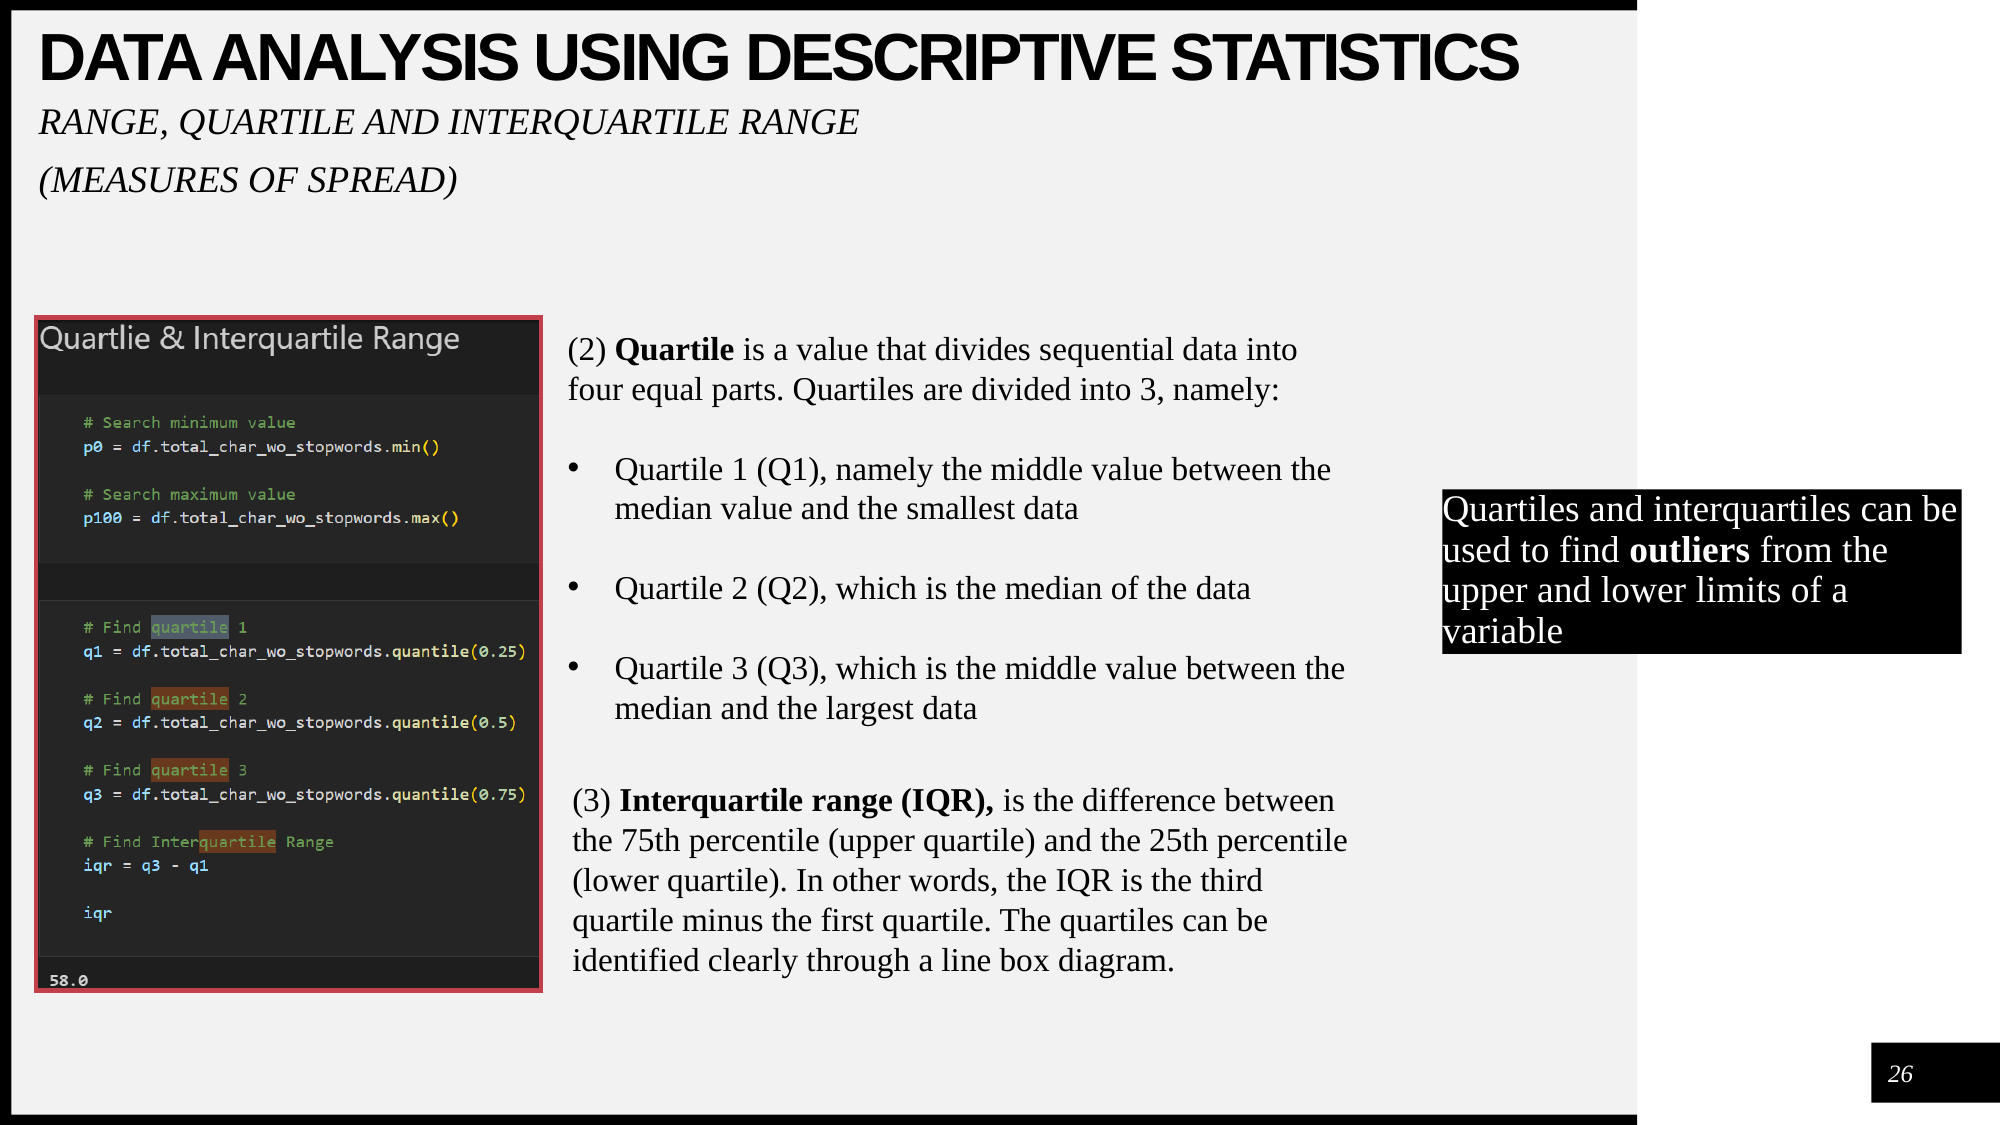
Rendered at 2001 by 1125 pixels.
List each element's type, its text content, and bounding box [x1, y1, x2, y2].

title DATA ANALYSIS USING DESCRIPTIVE STATISTICS [38, 23, 1548, 94]
slide_number 26 [1877, 1050, 1924, 1096]
text_box (3) Interquartile range (IQR), is the difference between the 75th percentile (upper quartile) and the 25th percentile (lower quartile). In other words, the IQR is the third quartile minus the first quartile. The quartiles can be identified clearly through a line box diagram. [557, 771, 1379, 986]
text_box (2) Quartile is a value that divides sequential data into four equal parts. Quartiles are divided into 3, namely: Quartile 1 (Q1), namely the middle value between the median value and the smallest data Quartile 2 (Q2), which is the median of the data Quartile 3 (Q3), which is the middle value between the median and the largest data [552, 319, 1374, 734]
picture [38, 319, 539, 989]
list RANGE, QUARTILE AND INTERQUARTILE RANGE (MEASURES OF SPREAD) [38, 97, 1548, 157]
text_box Quartiles and interquartiles can be used to find outliers from the upper and lower limits of a variable [1442, 489, 1962, 654]
